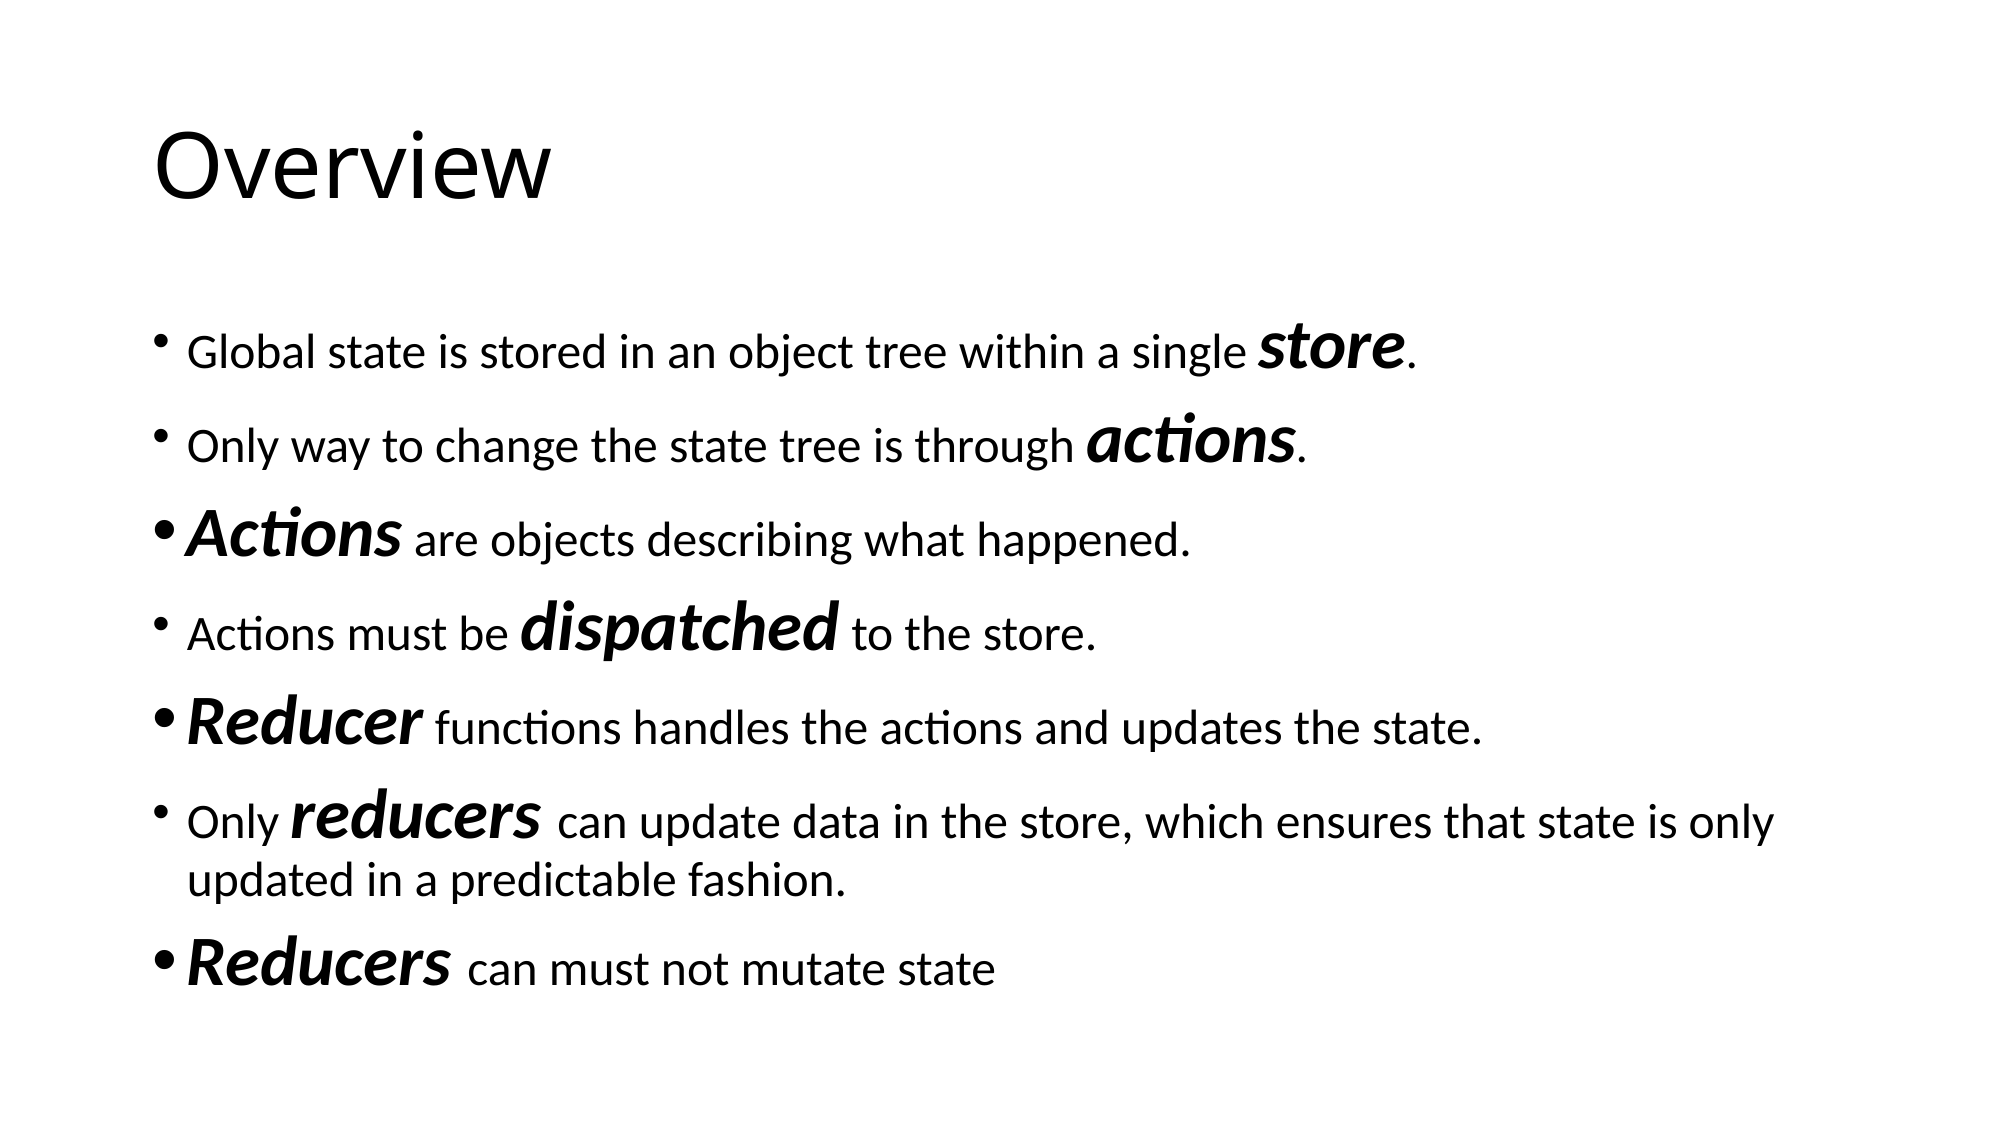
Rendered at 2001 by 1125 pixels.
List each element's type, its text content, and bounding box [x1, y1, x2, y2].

title Overview [137, 59, 1863, 278]
list Global state is stored in an object tree within a single store. Only way to change the state tree is through actions. Actions are objects describing what happened. Actions must be dispatched to the store. Reducer functions handles the actions and updates the state. Only reducers can update data in the store, which ensures that state is only updated in a predictable fashion. Reducers can must not mutate state [137, 299, 1863, 1014]
